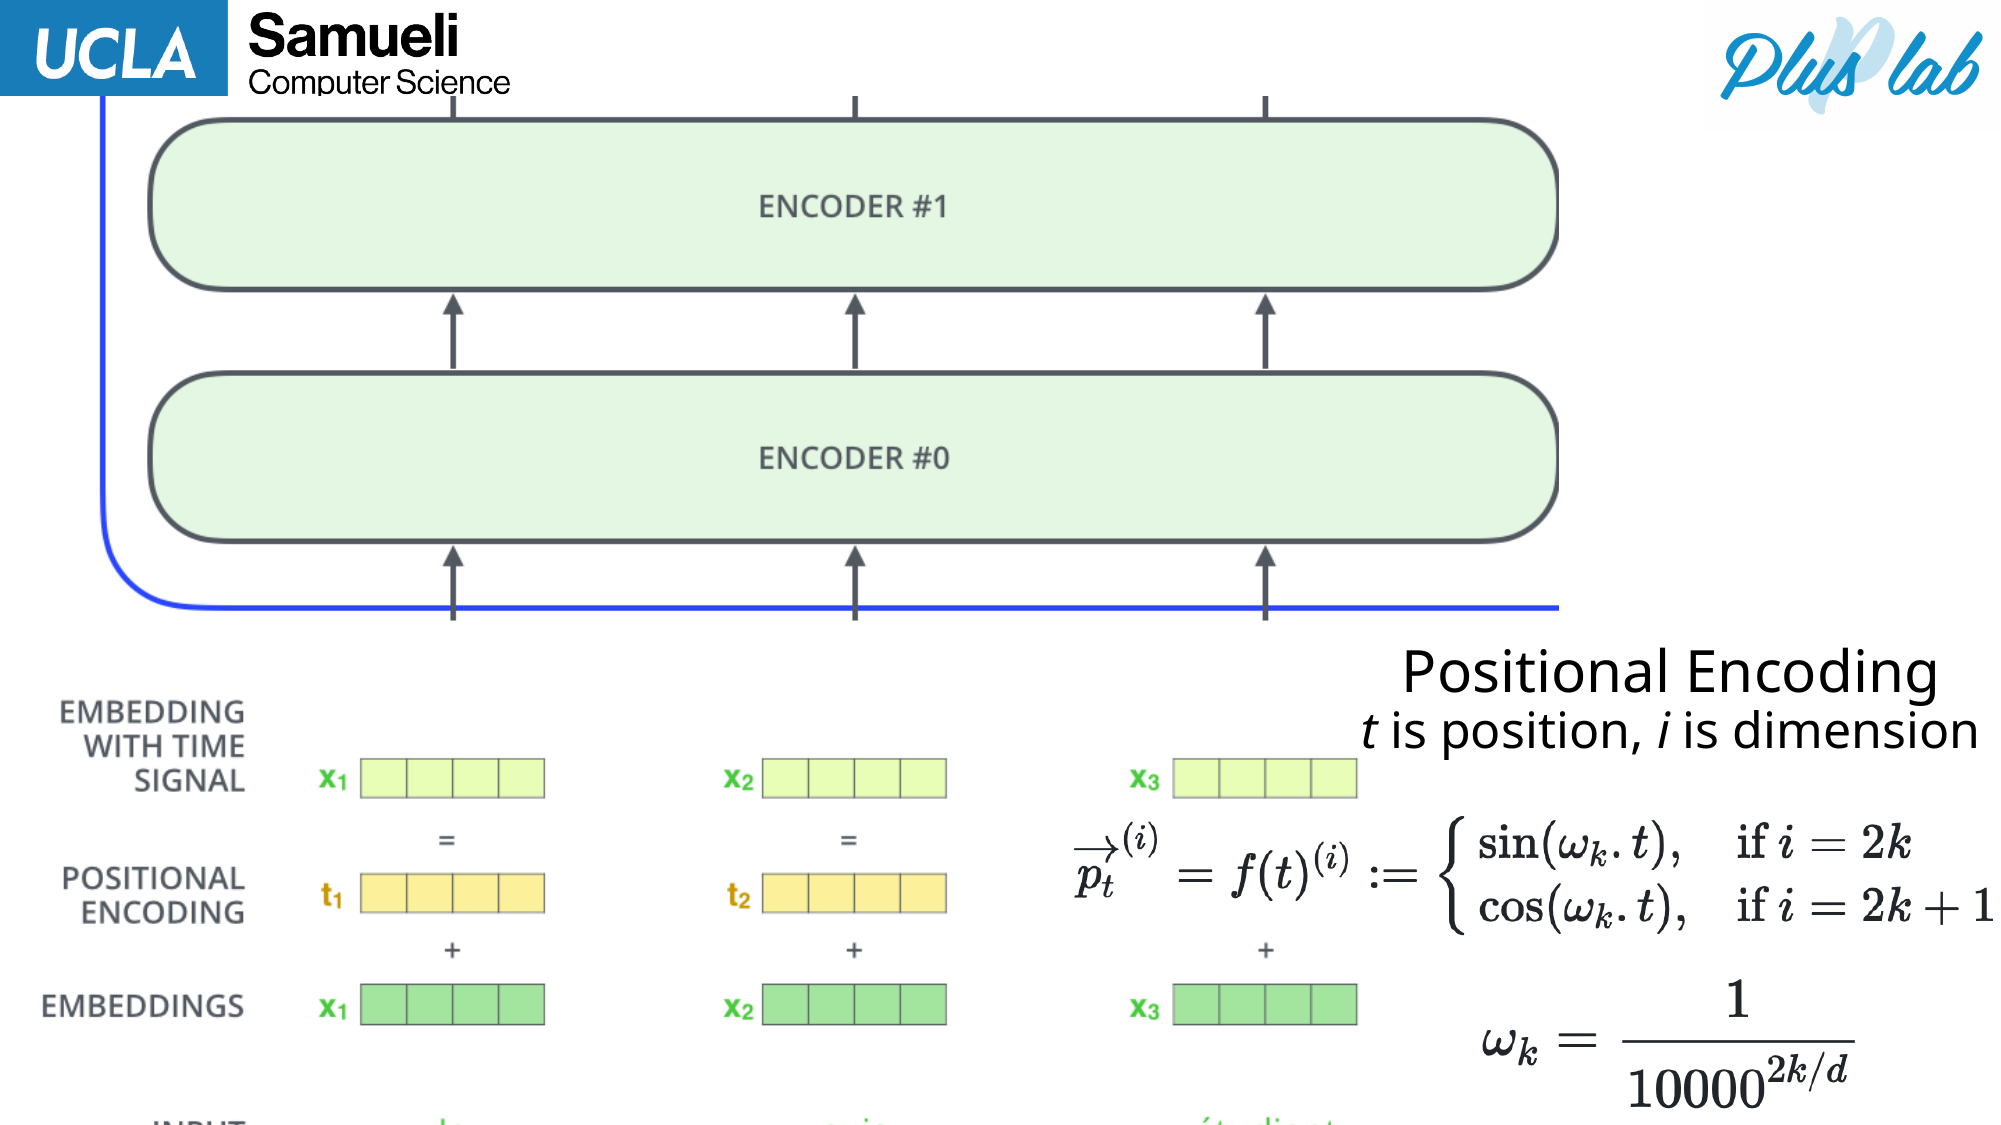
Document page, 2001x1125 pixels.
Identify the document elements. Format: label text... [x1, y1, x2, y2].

picture [0, 0, 2000, 1125]
picture [1703, 0, 2000, 132]
title Positional Encoding t is position, i is dimension [1559, 622, 2000, 793]
